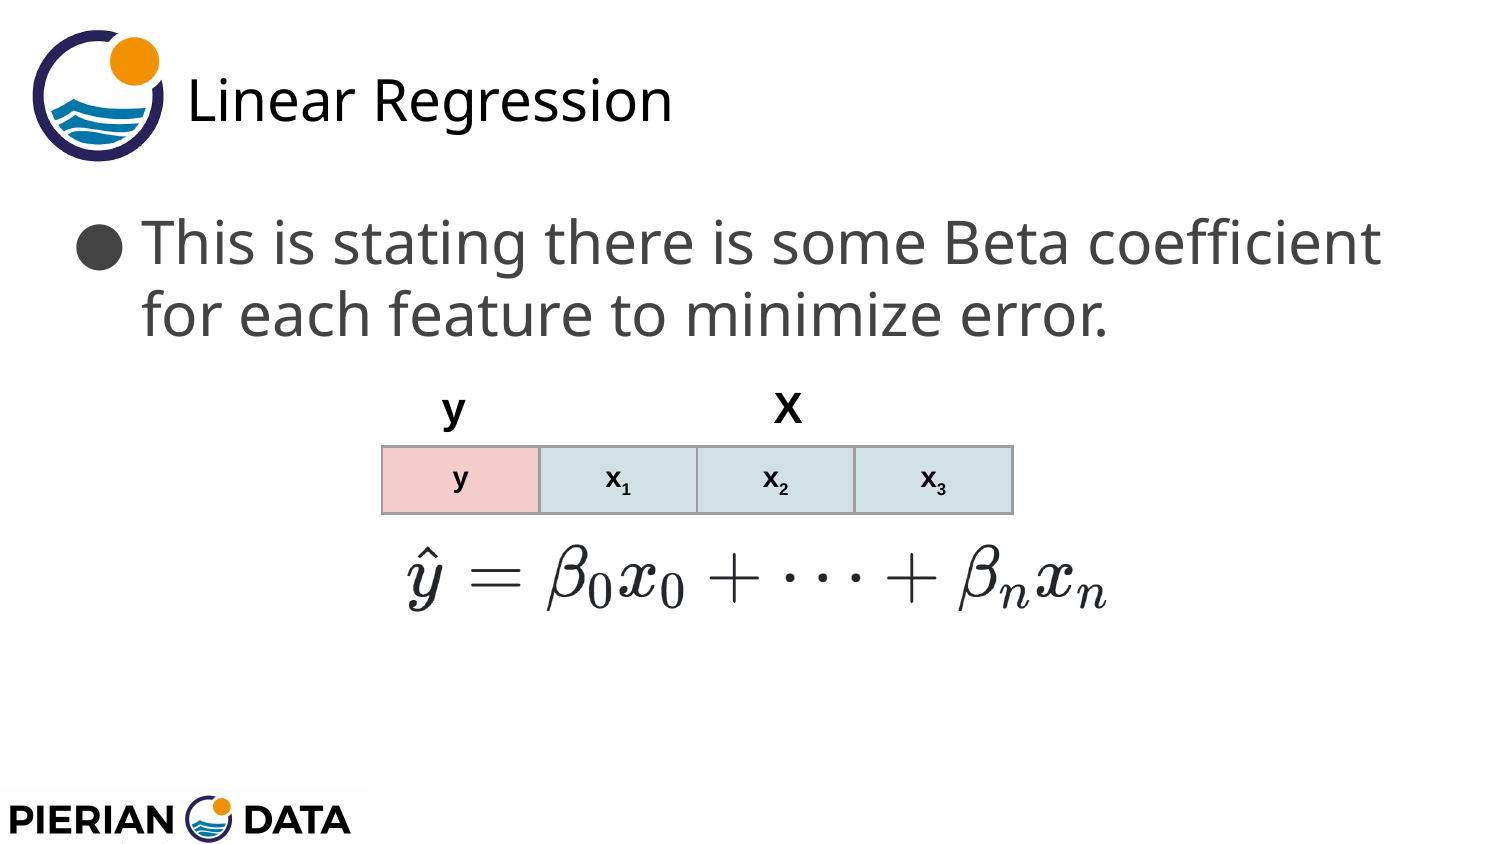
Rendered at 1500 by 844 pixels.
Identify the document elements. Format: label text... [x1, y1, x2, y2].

table_header x3 [856, 448, 1011, 512]
list This is stating there is some Beta coefficient for each feature to minimize error. [51, 189, 1476, 750]
title Linear Regression [176, 48, 1449, 143]
table_header y [383, 448, 538, 512]
text_box X [716, 364, 860, 439]
text_box y [381, 364, 526, 439]
table_header x2 [698, 448, 853, 512]
table_header x1 [541, 448, 696, 512]
picture [0, 787, 368, 844]
picture [394, 529, 1122, 634]
picture [24, 24, 172, 167]
